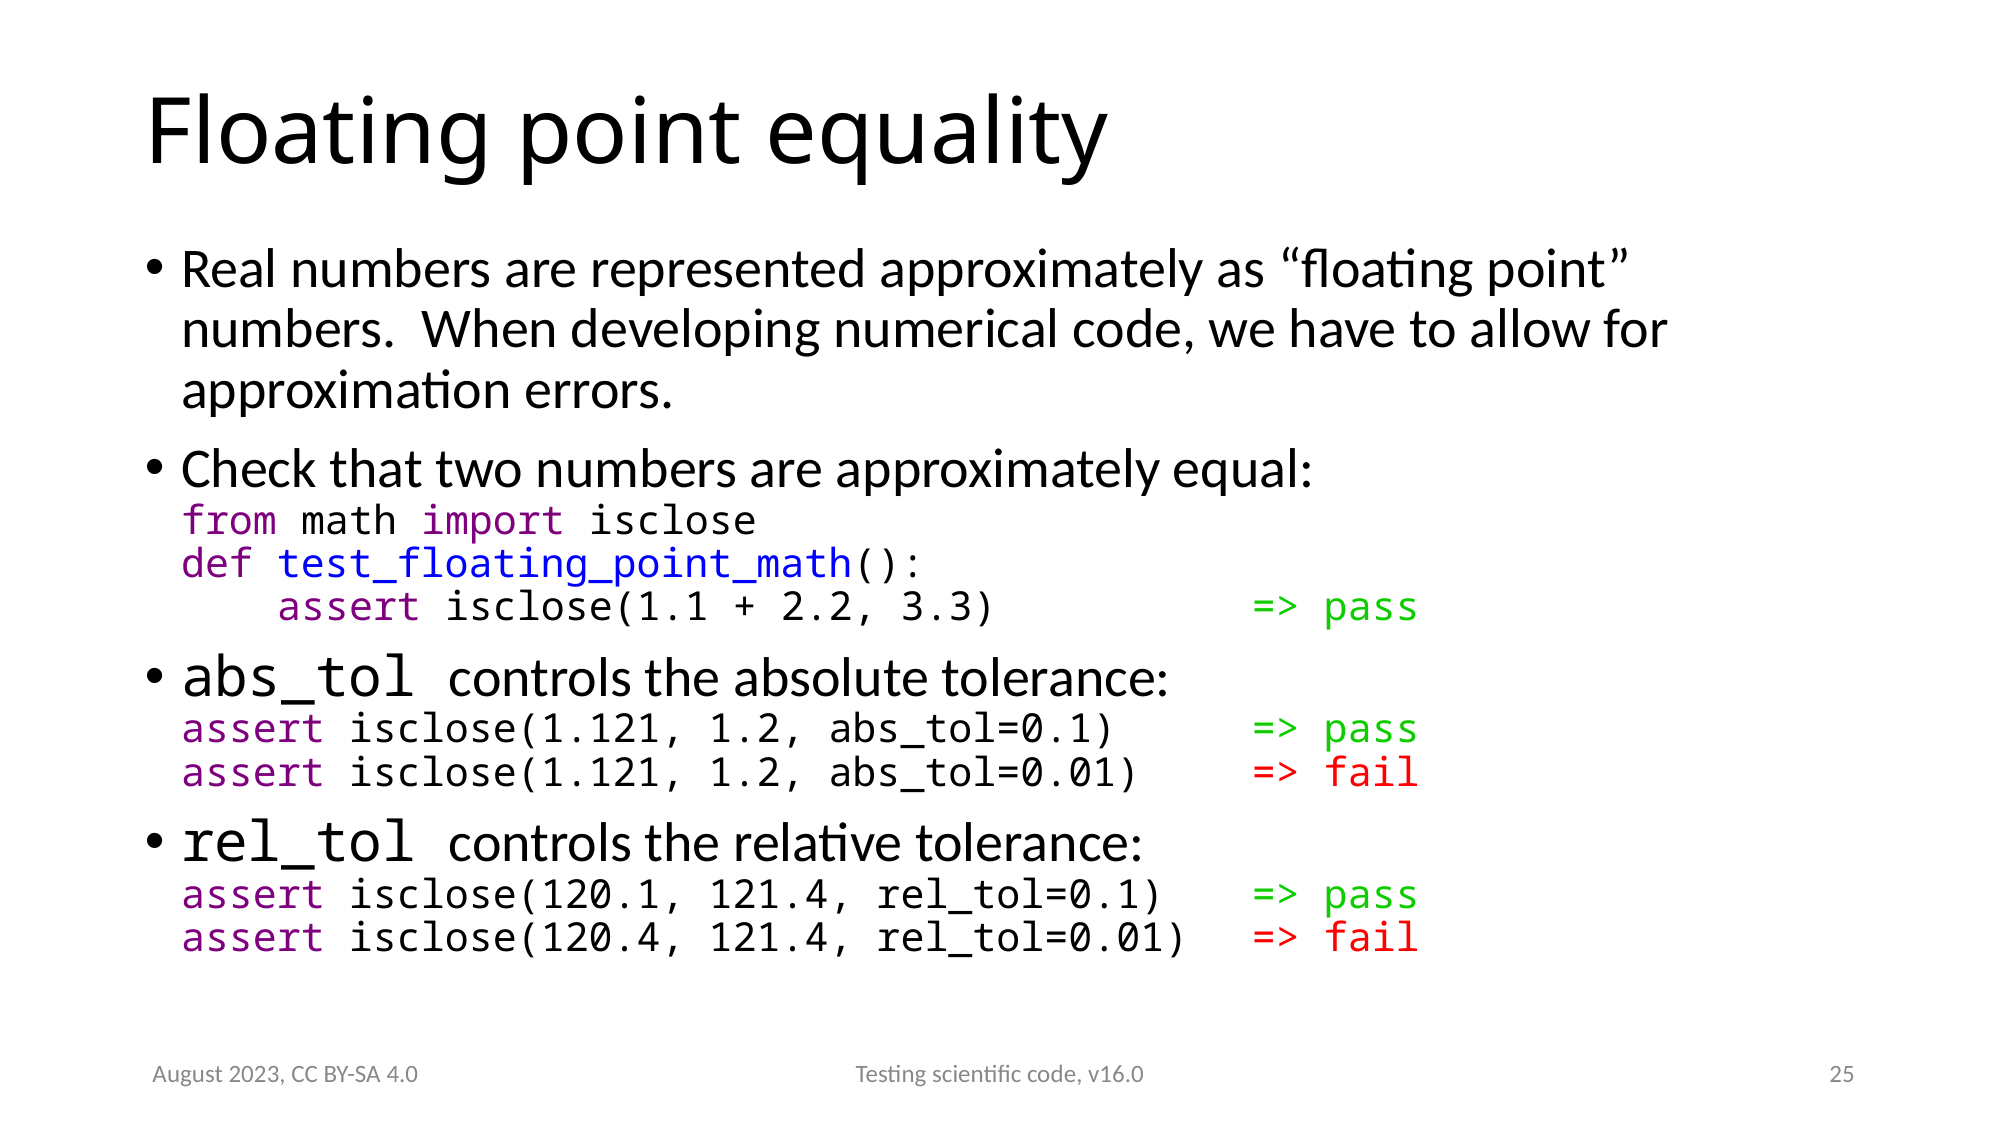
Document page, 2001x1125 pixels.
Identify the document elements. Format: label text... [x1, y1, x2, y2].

text_box August 2023, CC BY-SA 4.0 [144, 1050, 580, 1095]
title Floating point equality [136, 59, 1863, 209]
list Real numbers are represented approximately as “floating point” numbers. When developing numerical code, we have to allow for approximation errors. Check that two numbers are approximately equal: from math import isclose def test_floating_point_math(): assert isclose(1.1 + 2.2, 3.3) => pass abs_tol controls the absolute tolerance: assert isclose(1.121, 1.2, abs_tol=0.1) => pass assert isclose(1.121, 1.2, abs_tol=0.01) => fail rel_tol controls the relative tolerance: assert isclose(120.1, 121.4, rel_tol=0.1) => pass assert isclose(120.4, 121.4, rel_tol=0.01) => fail [136, 231, 1863, 1014]
text_box Testing scientific code, v16.0 [669, 1050, 1330, 1095]
slide_number 25 [1819, 1051, 1863, 1094]
